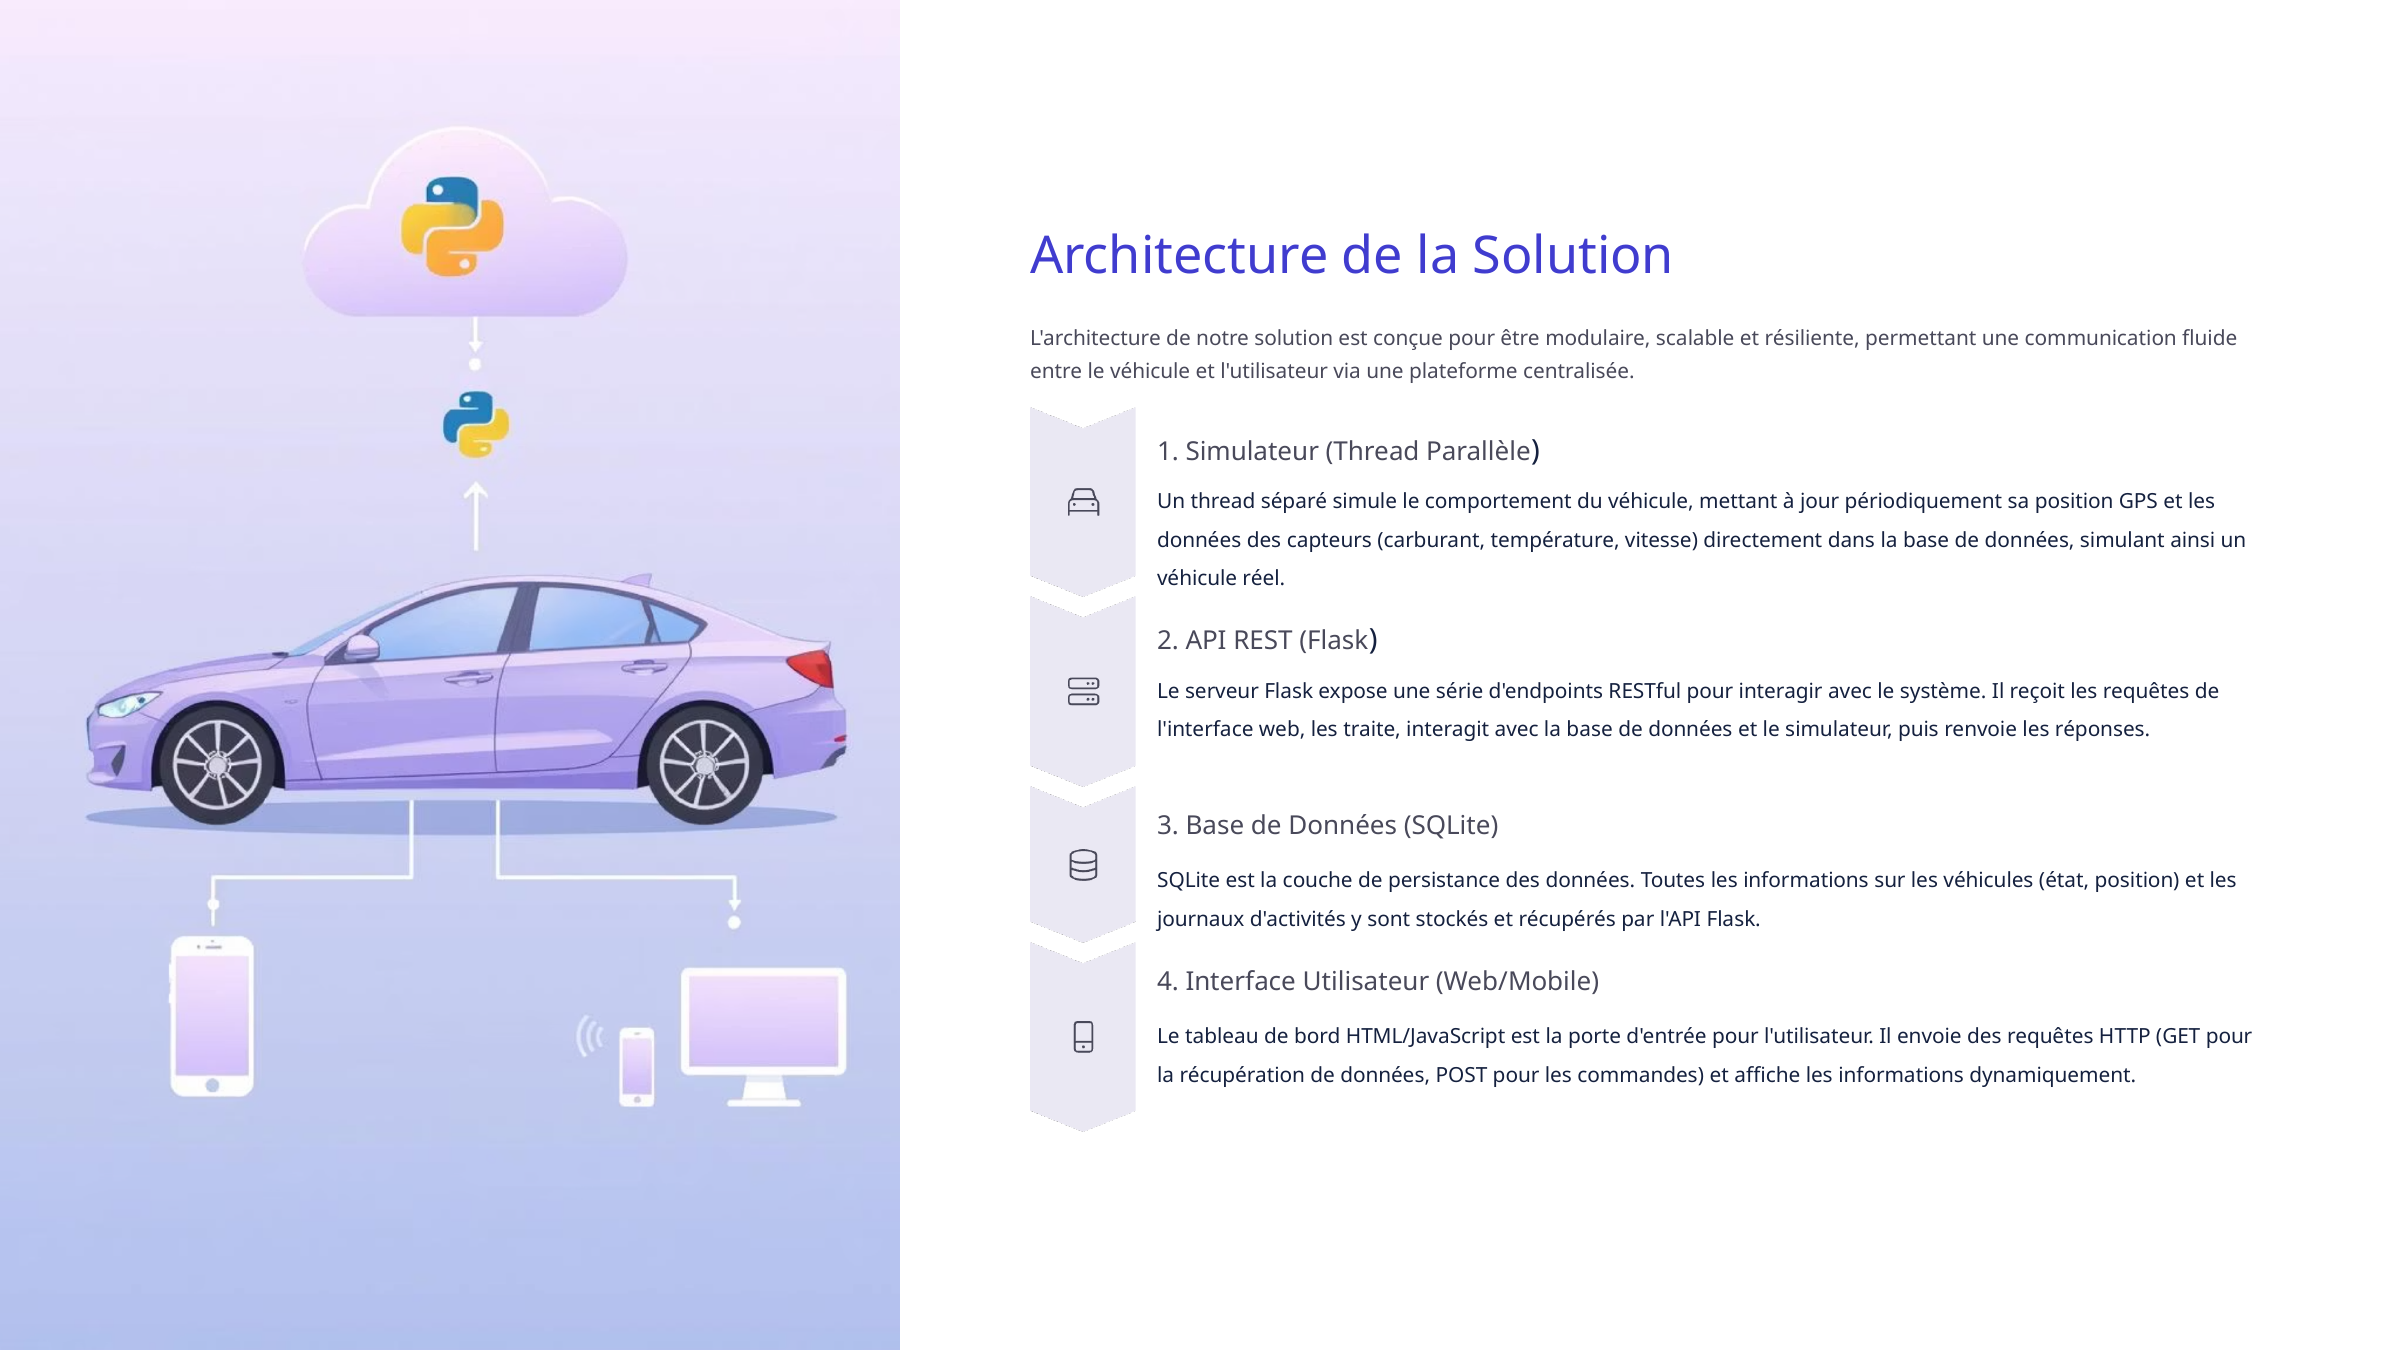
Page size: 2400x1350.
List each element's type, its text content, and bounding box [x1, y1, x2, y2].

text_box Un thread séparé simule le comportement du véhicule, mettant à jour périodiquement sa position GPS et les données des capteurs (carburant, température, vitesse) directement dans la base de données, simulant ainsi un véhicule réel. [1157, 474, 2270, 576]
text_box 3. Base de Données (SQLite) [1157, 807, 1538, 841]
text_box Le serveur Flask expose une série d'endpoints RESTful pour interagir avec le système. Il reçoit les requêtes de l'interface web, les traite, interagit avec la base de données et le simulateur, puis renvoie les réponses. [1157, 663, 2270, 766]
text_box L'architecture de notre solution est conçue pour être modulaire, scalable et résiliente, permettant une communication fluide entre le véhicule et l'utilisateur via une plateforme centralisée. [1030, 315, 2270, 384]
picture [1030, 407, 1136, 1133]
text_box Le tableau de bord HTML/JavaScript est la porte d'entrée pour l'utilisateur. Il envoie des requêtes HTTP (GET pour la récupération de données, POST pour les commandes) et affiche les informations dynamiquement. [1157, 1009, 2270, 1111]
text_box 4. Interface Utilisateur (Web/Mobile) [1157, 963, 1651, 997]
text_box 1. Simulateur (Thread Parallèle) [1157, 428, 1584, 462]
picture [0, 0, 900, 1350]
text_box SQLite est la couche de persistance des données. Toutes les informations sur les véhicules (état, position) et les journaux d'activités y sont stockés et récupérés par l'API Flask. [1157, 853, 2270, 932]
text_box 2. API REST (Flask) [1157, 618, 1607, 652]
text_box Architecture de la Solution [1030, 217, 1756, 284]
